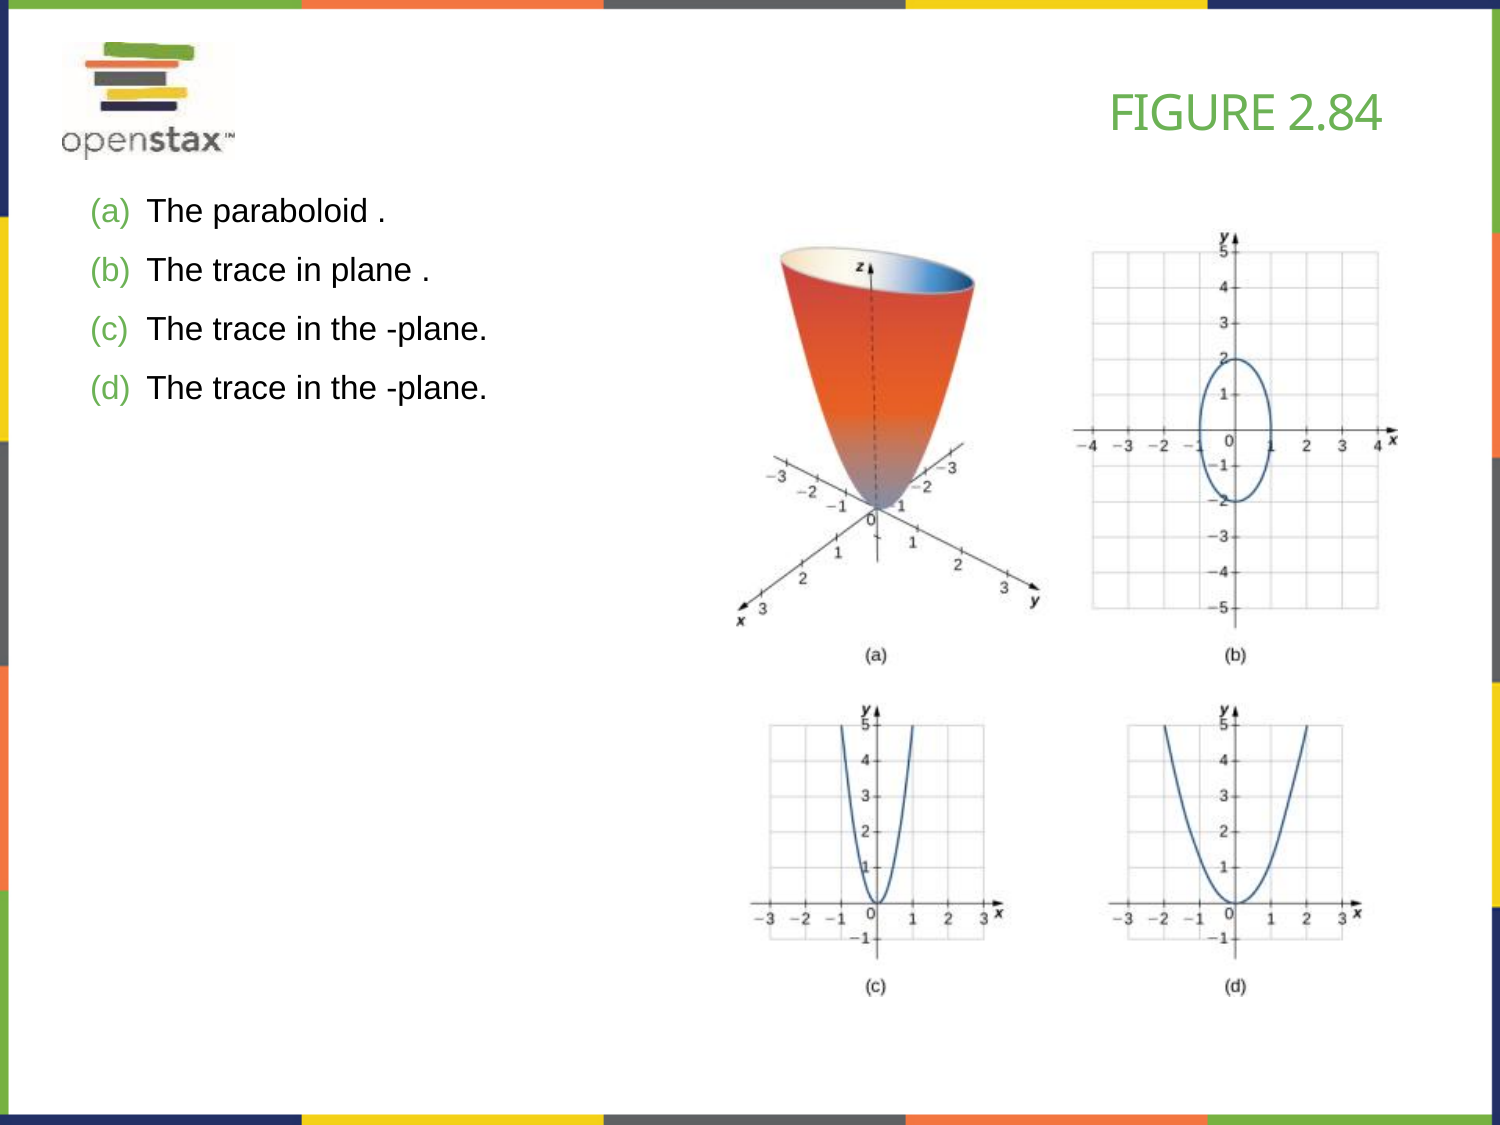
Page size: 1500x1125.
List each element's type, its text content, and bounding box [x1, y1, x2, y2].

title Figure 2.84 [241, 39, 1398, 148]
picture [0, 0, 1500, 1125]
